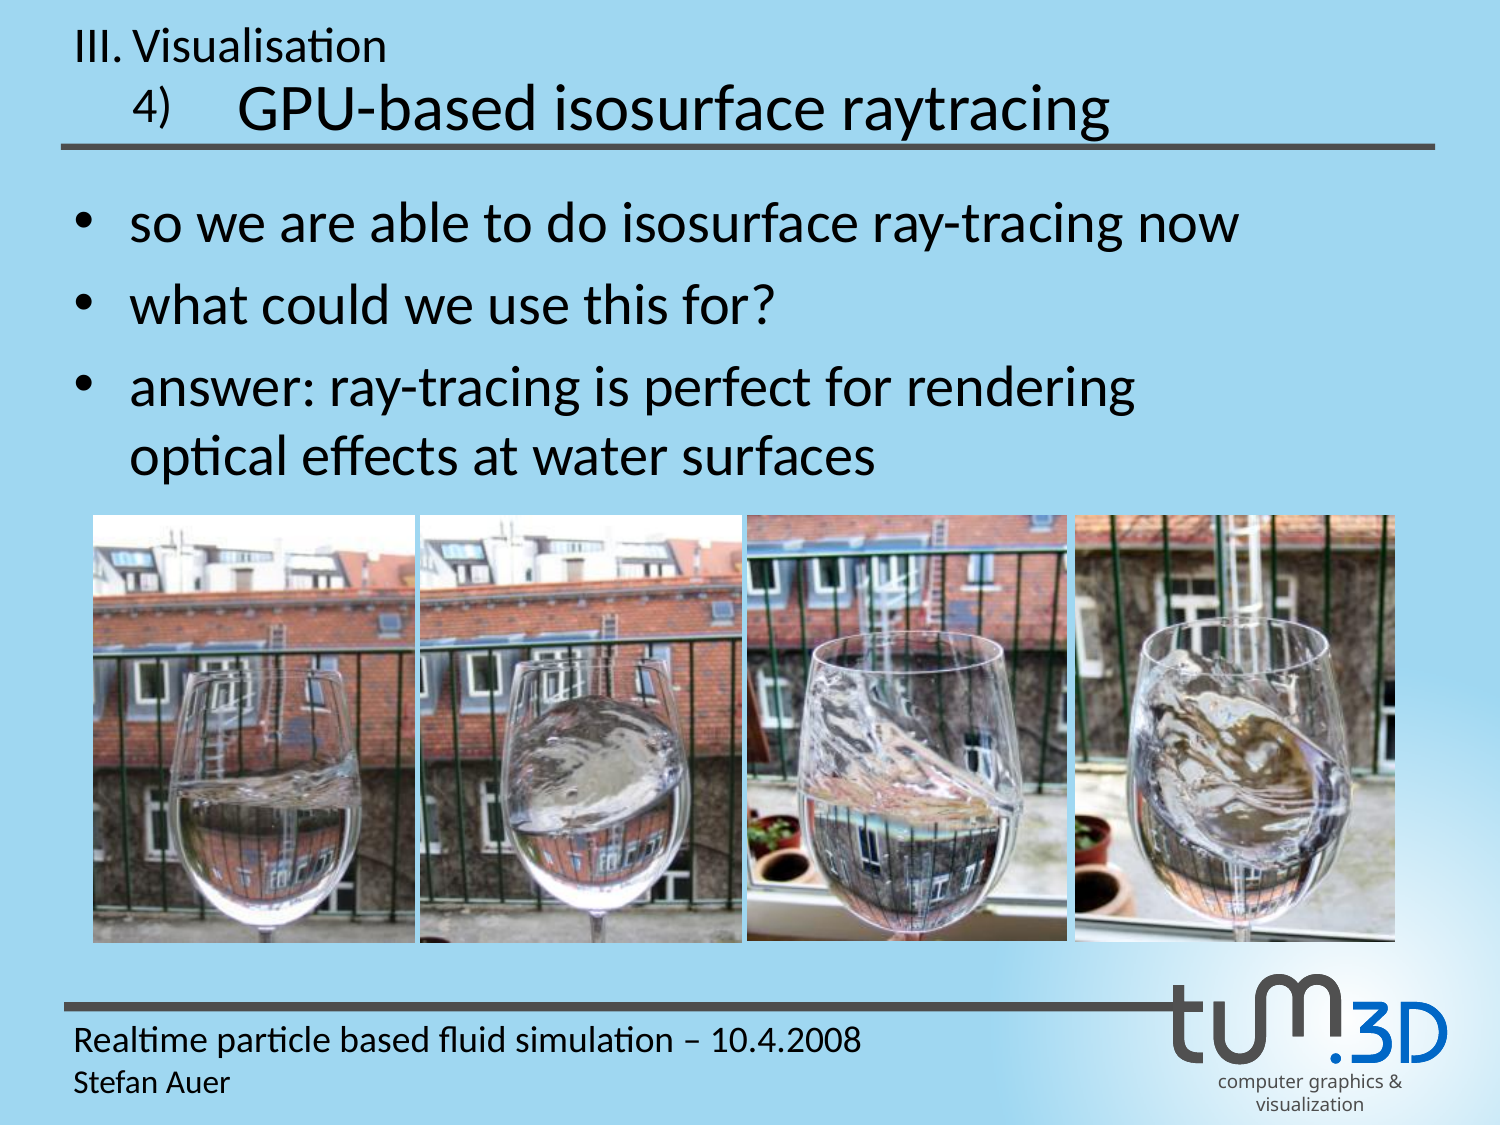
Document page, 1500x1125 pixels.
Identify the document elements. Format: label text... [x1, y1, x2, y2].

list Visualisation [117, 5, 1442, 64]
list III. [58, 5, 117, 88]
list so we are able to do isosurface ray-tracing now what could we use this for? answer: ray-tracing is perfect for rendering optical effects at water surfaces [58, 176, 1444, 1006]
picture [0, 0, 1500, 1125]
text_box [93, 515, 1395, 944]
list GPU-based isosurface raytracing [222, 56, 1442, 163]
list 4) [117, 64, 222, 159]
